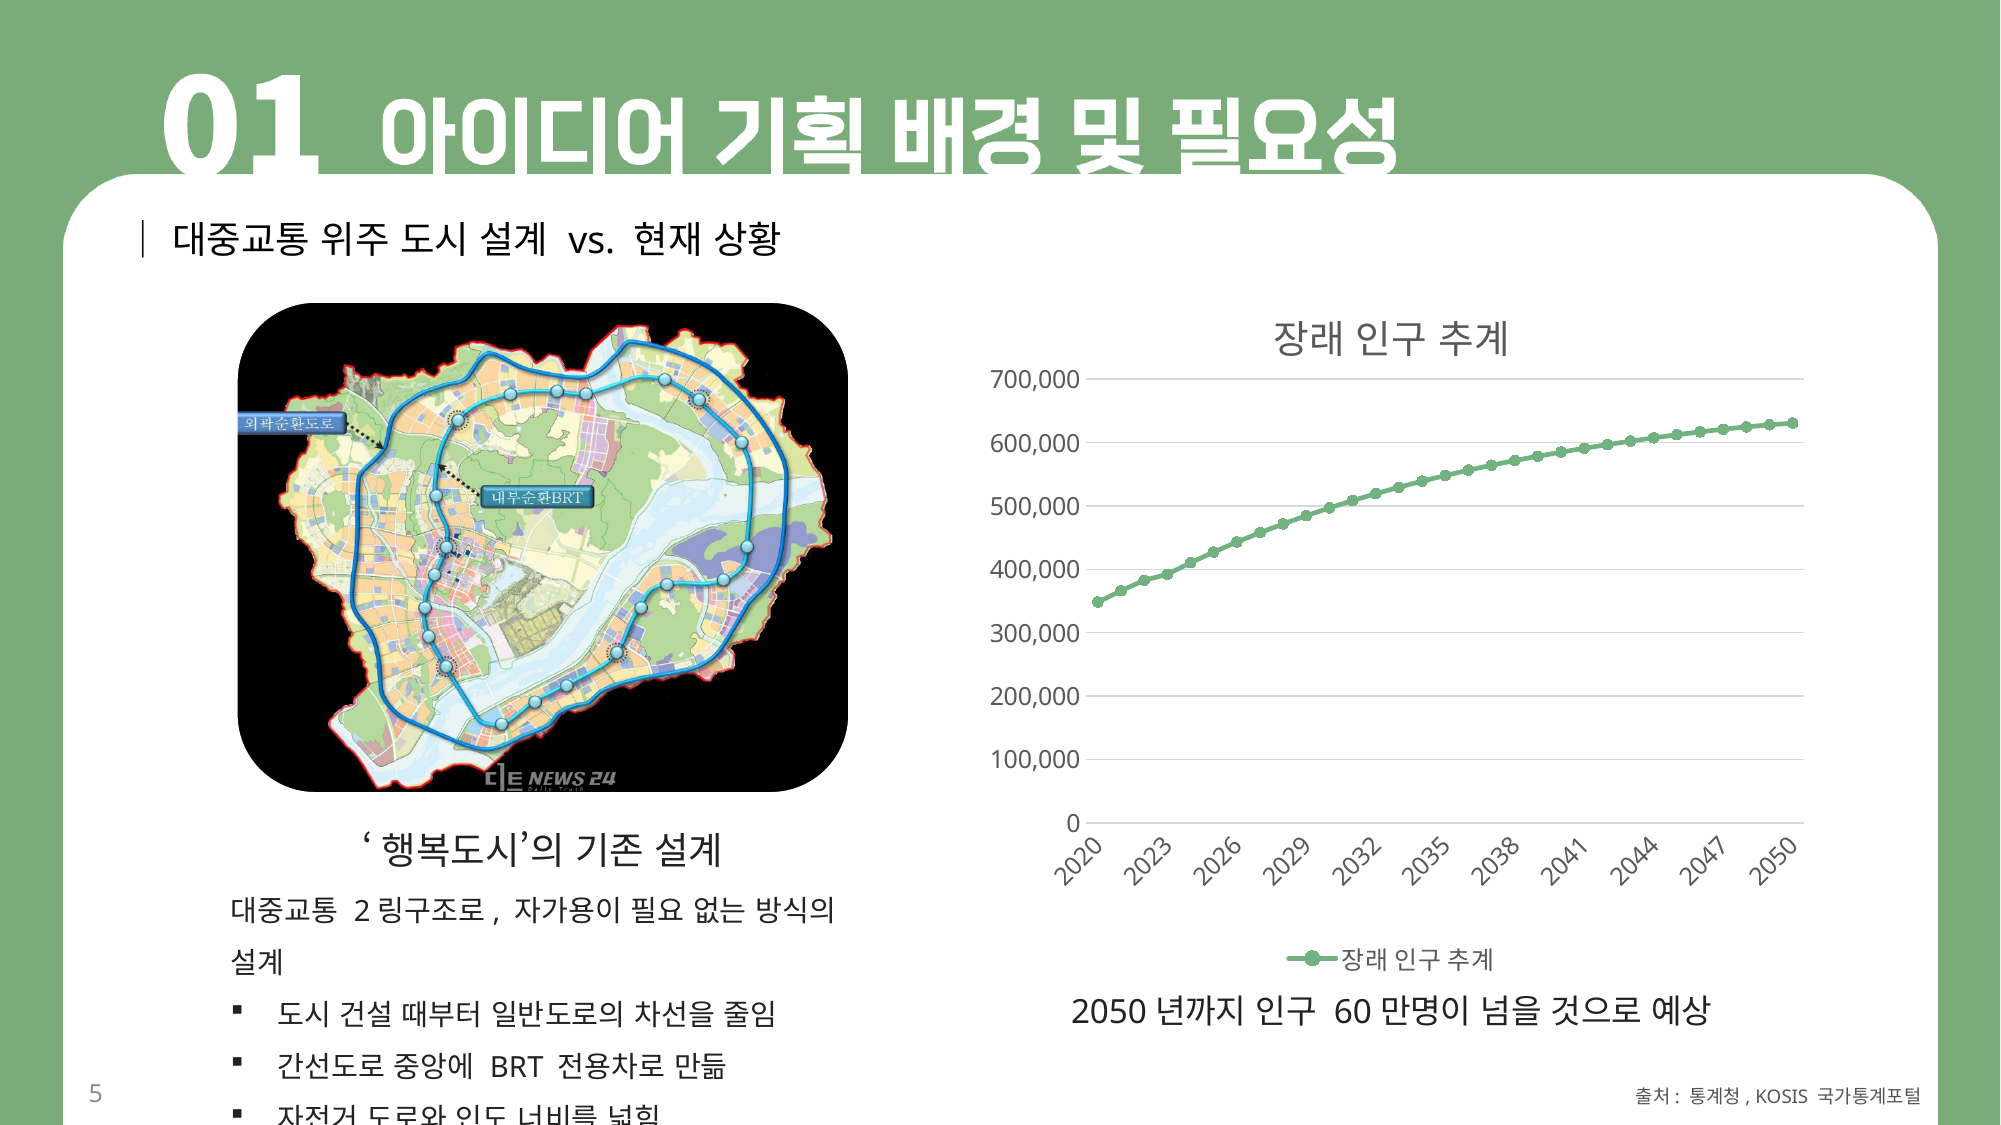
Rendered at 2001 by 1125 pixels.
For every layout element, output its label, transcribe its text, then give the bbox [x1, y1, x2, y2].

chart [952, 274, 1831, 984]
text_box ｜ 대중교통 위주 도시 설계 vs. 현재 상황 [109, 184, 1746, 299]
slide_number 5 [73, 1064, 524, 1125]
picture [0, 0, 2001, 1125]
text_box ‘행복도시’의 기존 설계 [333, 819, 753, 867]
text_box 2050년까지 인구 60만명이 넘을 것으로 예상 [1025, 984, 1758, 1038]
text_box 출처: 통계청, KOSIS 국가통계포털 [1256, 1077, 1936, 1115]
text_box 대중교통 2링구조로, 자가용이 필요 없는 방식의 설계 도시 건설 때부터 일반도로의 차선을 줄임 간선도로 중앙에 BRT 전용차로 만듦 자전거 도로와 인도 너비를 넓힘 [215, 867, 870, 1125]
